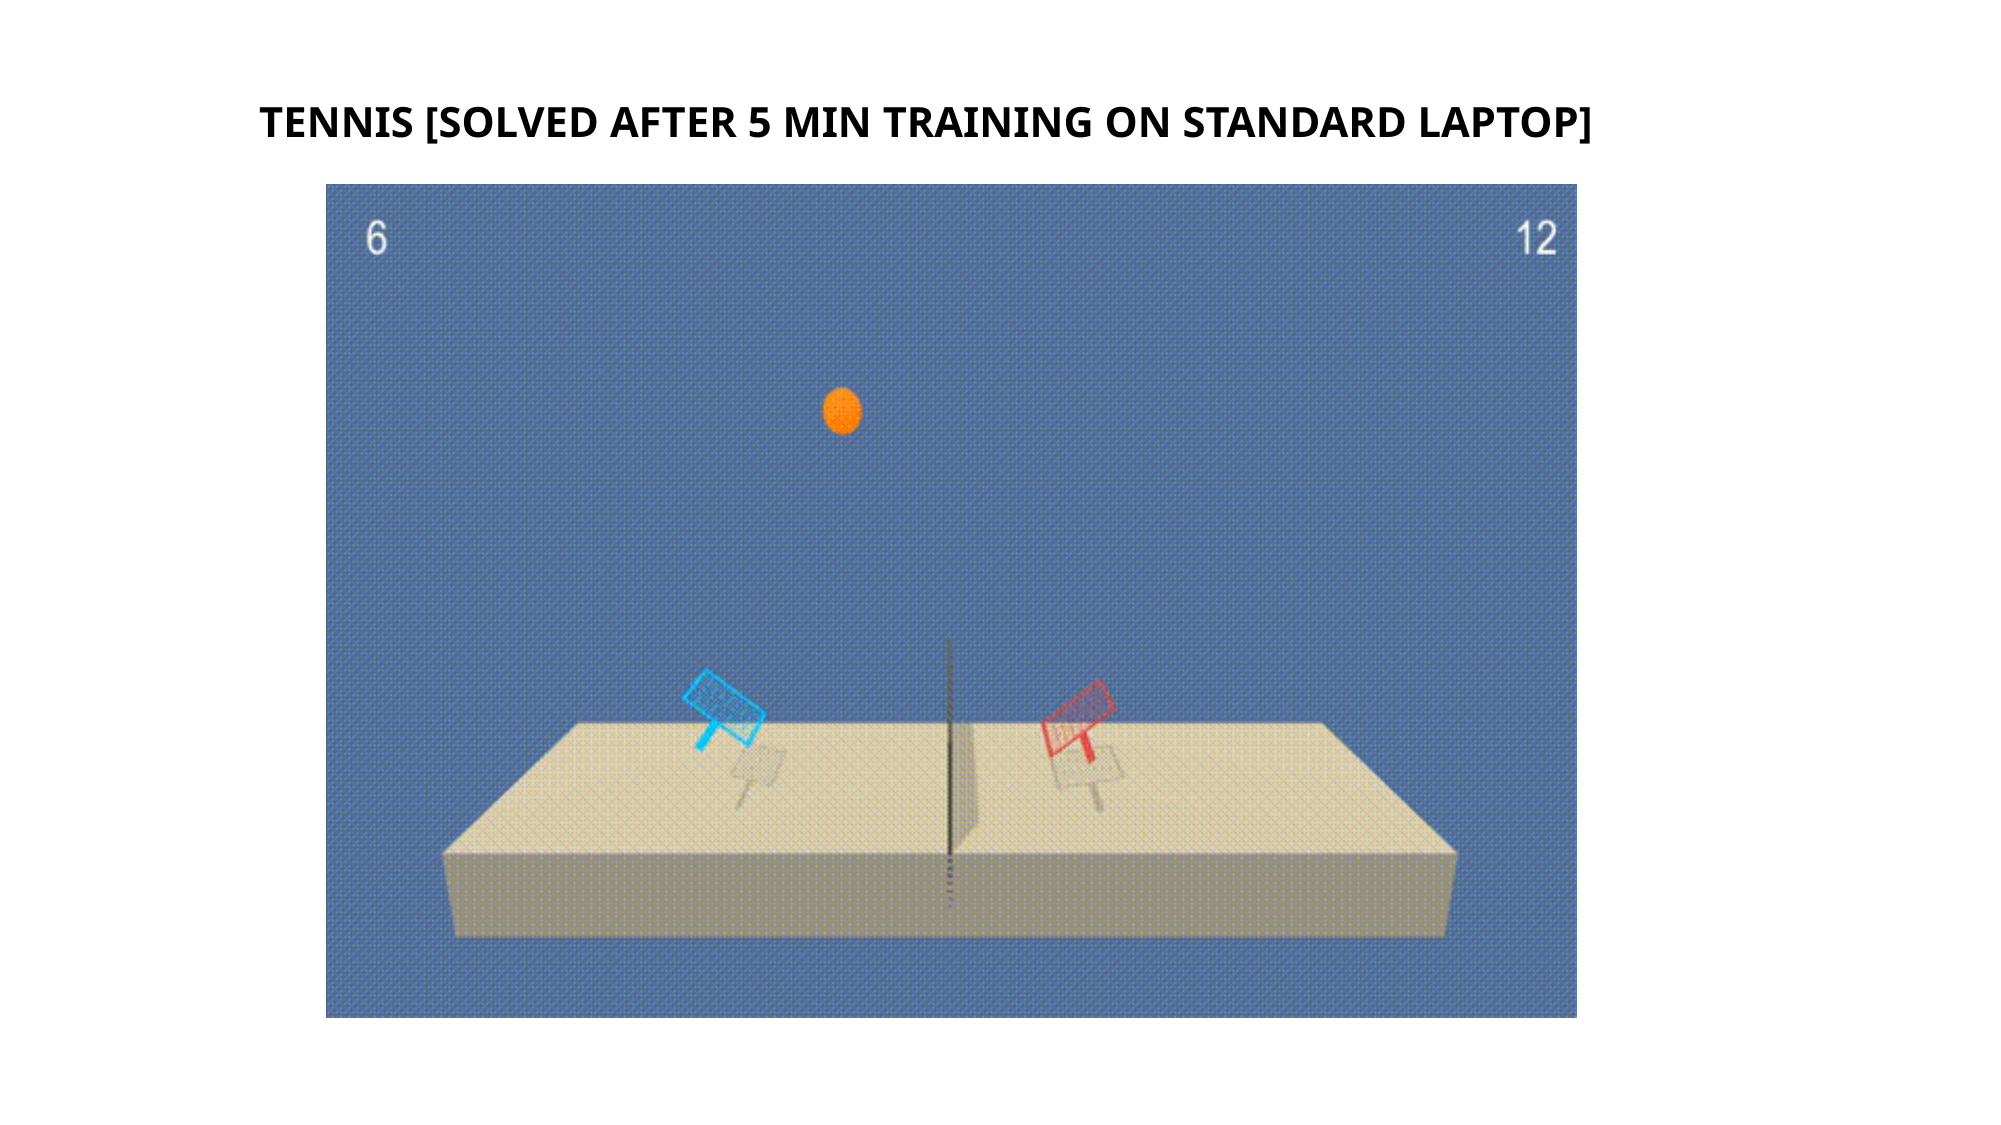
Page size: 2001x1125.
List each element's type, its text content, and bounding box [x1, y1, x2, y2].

text_box TENNIS [SOLVED AFTER 5 MIN TRAINING ON STANDARD LAPTOP] [244, 88, 1619, 154]
picture [326, 184, 1577, 1018]
